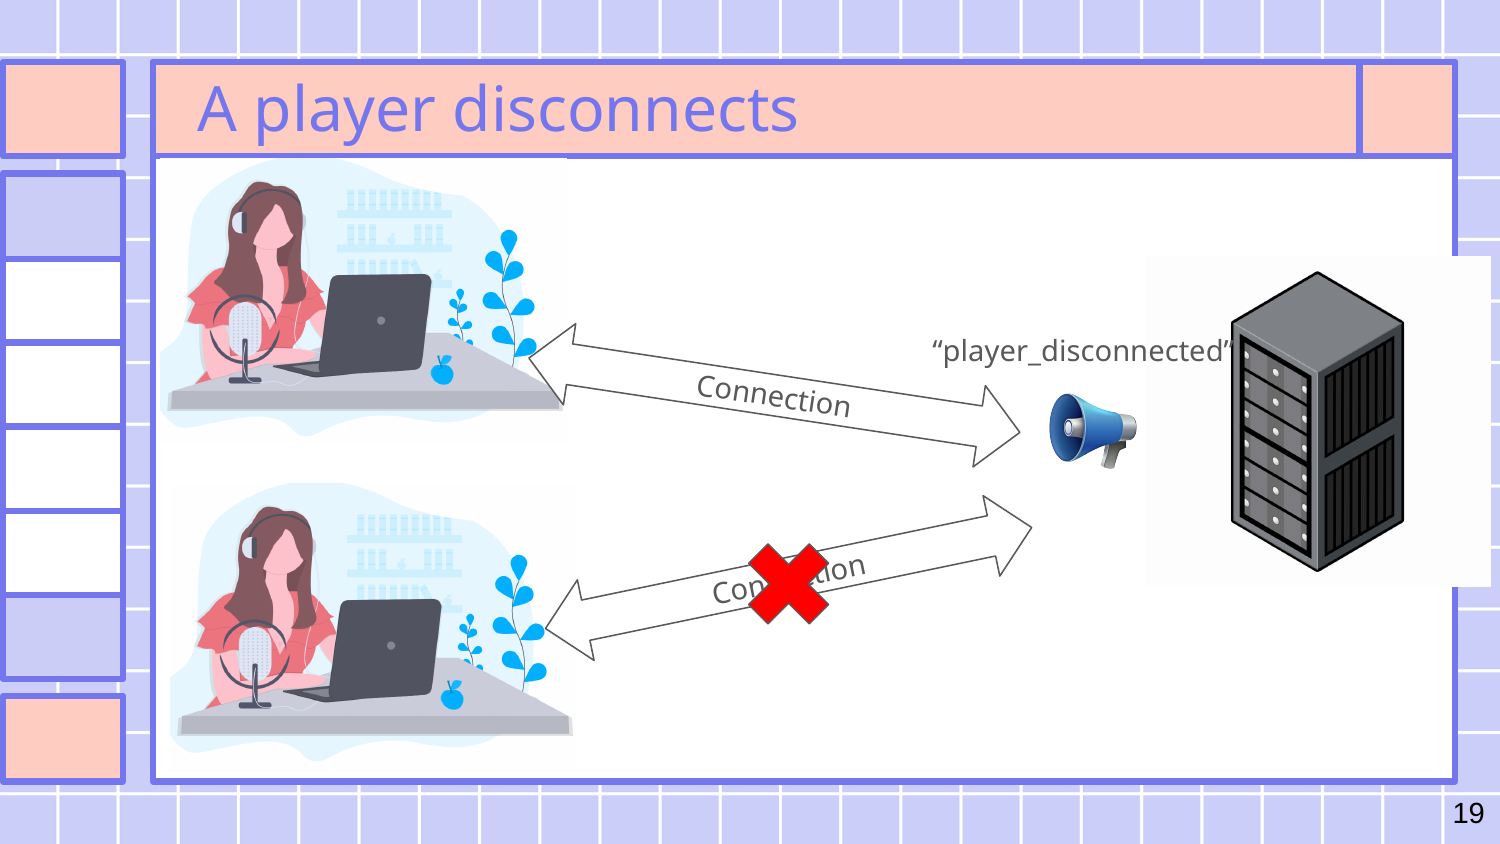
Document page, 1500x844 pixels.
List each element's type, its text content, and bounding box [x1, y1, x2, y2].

picture [0, 0, 1500, 844]
picture [169, 482, 577, 768]
text_box “player_disconnected” [917, 317, 1140, 383]
slide_number 19 [1409, 779, 1500, 844]
text_box Connection [809, 495, 1032, 593]
picture [160, 158, 568, 444]
text_box [748, 543, 829, 624]
text_box Connection [581, 565, 768, 661]
text_box Connection [571, 323, 1020, 467]
title A player disconnects [182, 64, 1318, 159]
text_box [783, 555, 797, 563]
